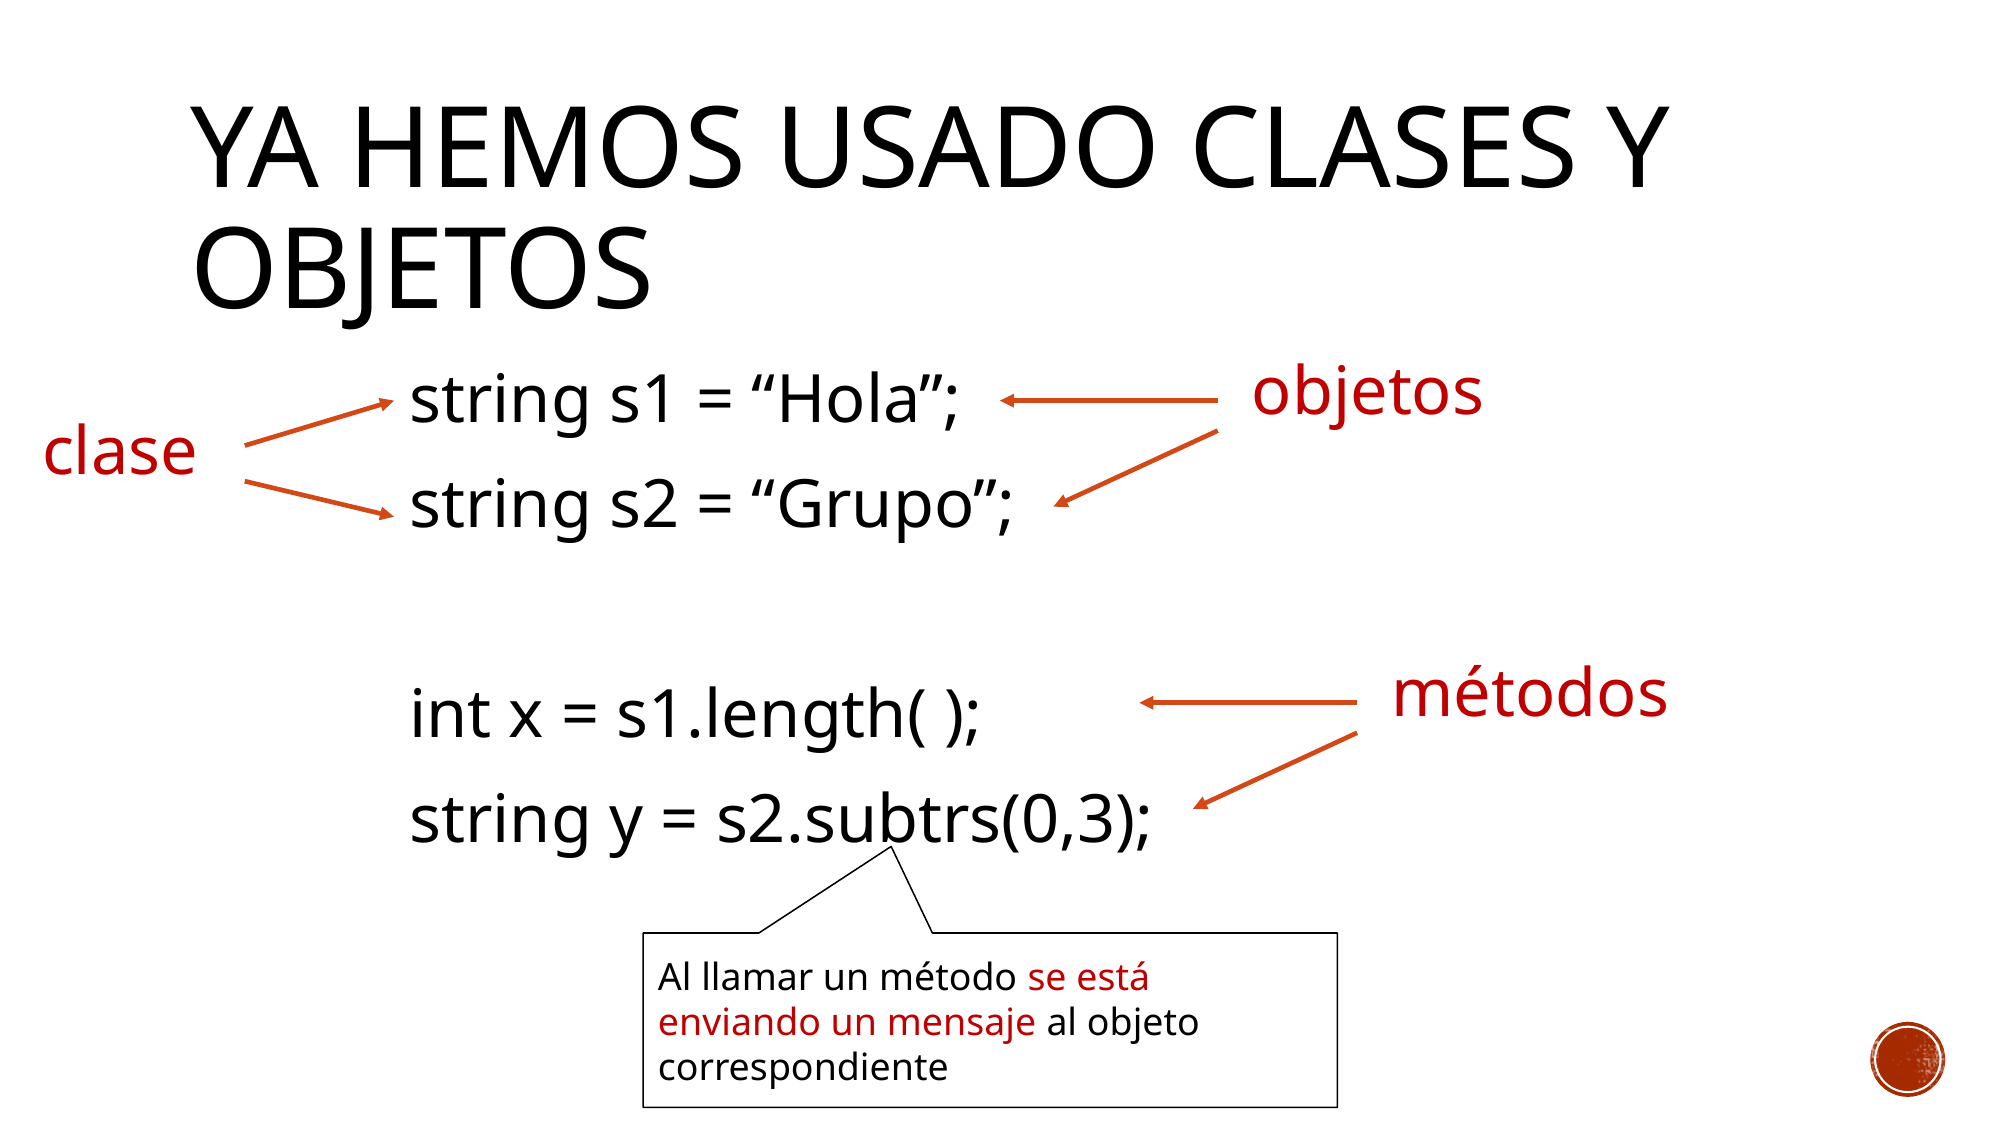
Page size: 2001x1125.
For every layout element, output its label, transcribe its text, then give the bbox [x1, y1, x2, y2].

text_box objetos [1237, 340, 1574, 436]
text_box métodos [1376, 642, 1714, 738]
text_box Al llamar un método se está enviando un mensaje al objeto correspondiente [643, 846, 1338, 1108]
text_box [1056, 433, 1216, 505]
title Ya hemos usado clases y objetos [175, 79, 1826, 344]
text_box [247, 402, 392, 445]
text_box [246, 482, 392, 515]
list string s1 = “Hola”; string s2 = “Grupo”; int x = s1.length( ); string y = s2.subtrs(0,3); [394, 348, 1846, 1125]
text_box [1195, 735, 1355, 807]
text_box clase [27, 400, 270, 496]
